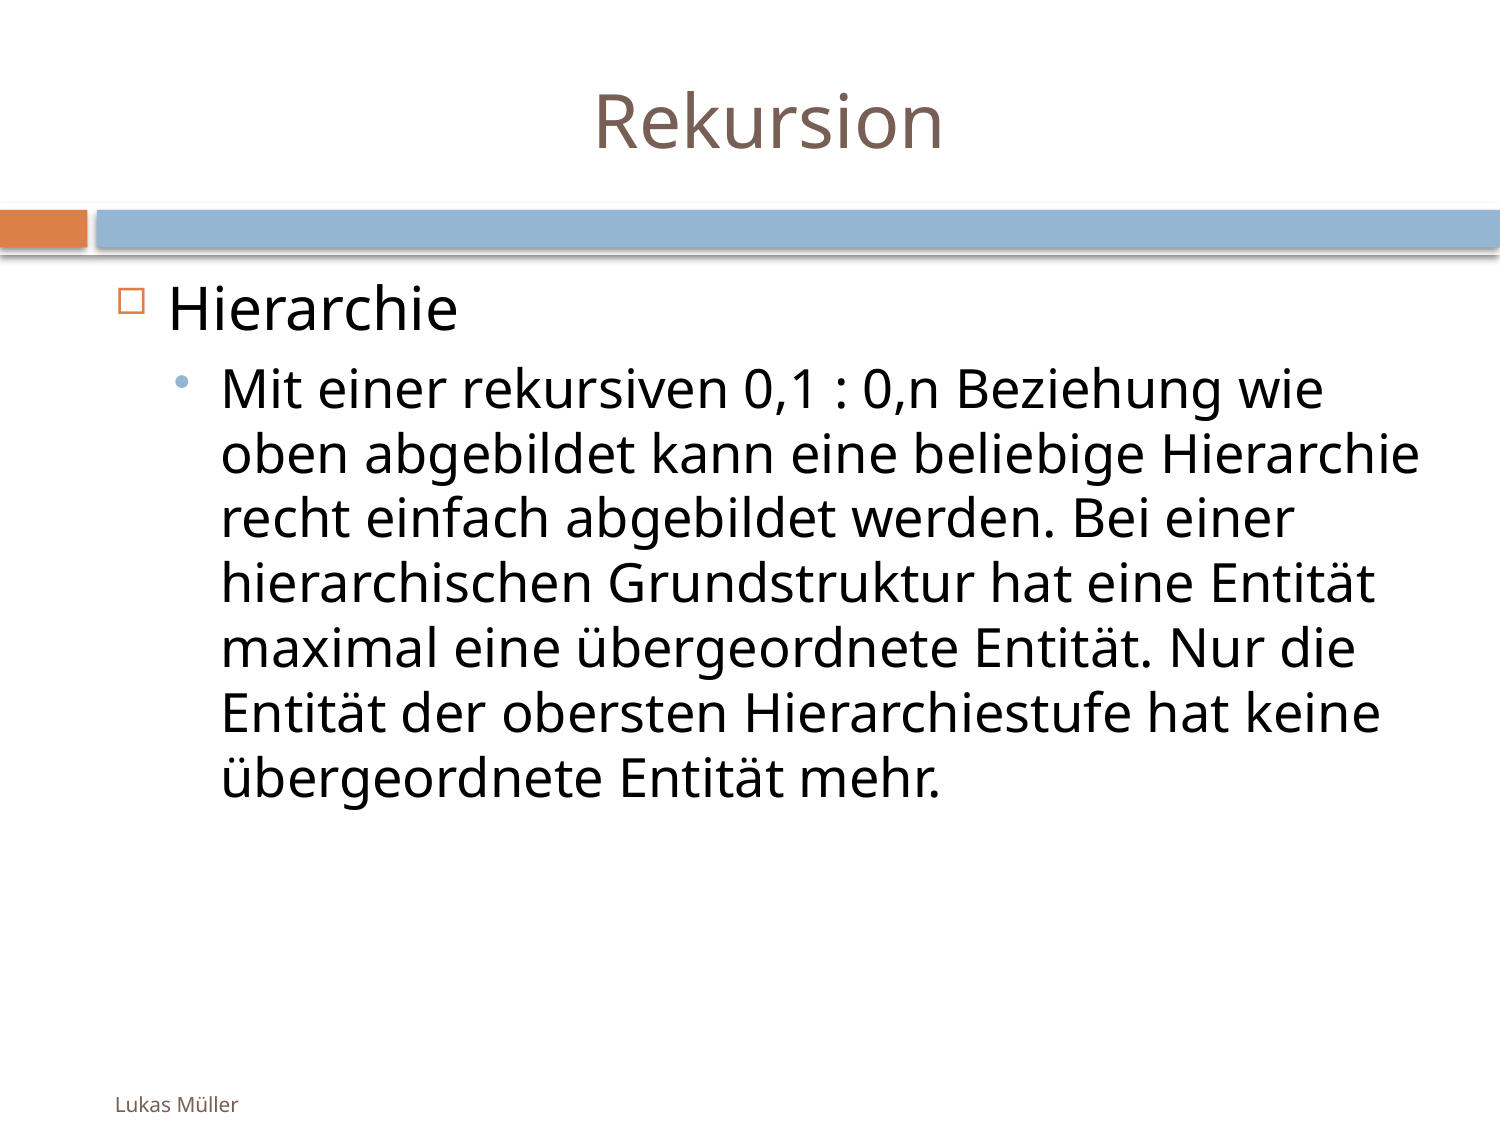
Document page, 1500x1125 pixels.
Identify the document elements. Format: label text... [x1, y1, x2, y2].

list Hierarchie Mit einer rekursiven 0,1 : 0,n Beziehung wie oben abgebildet kann eine beliebige Hierarchie recht einfach abgebildet werden. Bei einer hierarchischen Grundstruktur hat eine Entität maximal eine übergeordnete Entität. Nur die Entität der obersten Hierarchiestufe hat keine übergeordnete Entität mehr. [100, 262, 1438, 1000]
title Rekursion [100, 37, 1438, 200]
